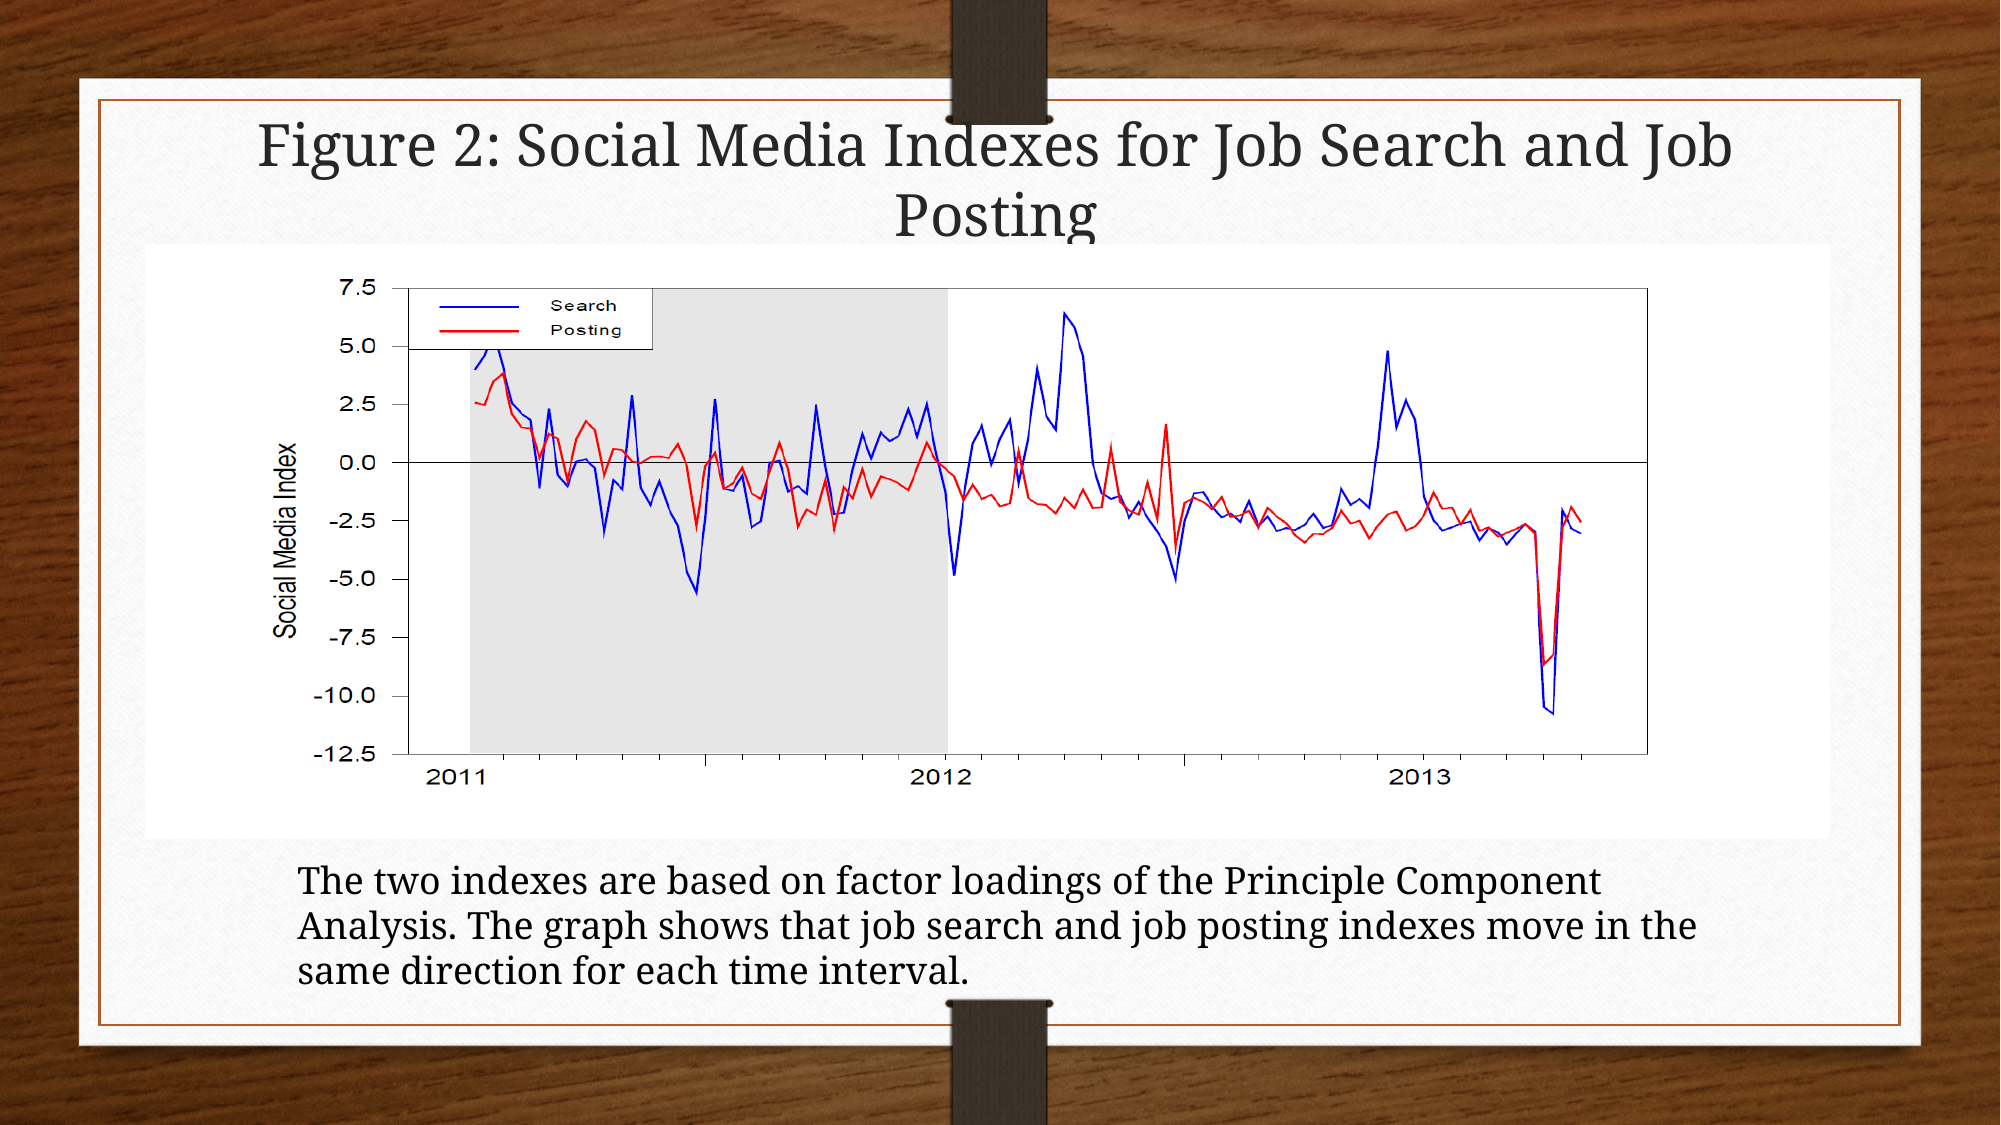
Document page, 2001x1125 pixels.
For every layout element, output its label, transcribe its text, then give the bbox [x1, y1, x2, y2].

picture [0, 0, 948, 1125]
title Figure 2: Social Media Indexes for Job Search and Job Posting [208, 139, 1784, 217]
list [145, 244, 1831, 840]
picture [101, 0, 2001, 1125]
text_box The two indexes are based on factor loadings of the Principle Component Analysis. The graph shows that job search and job posting indexes move in the same direction for each time interval. [282, 850, 1746, 1000]
